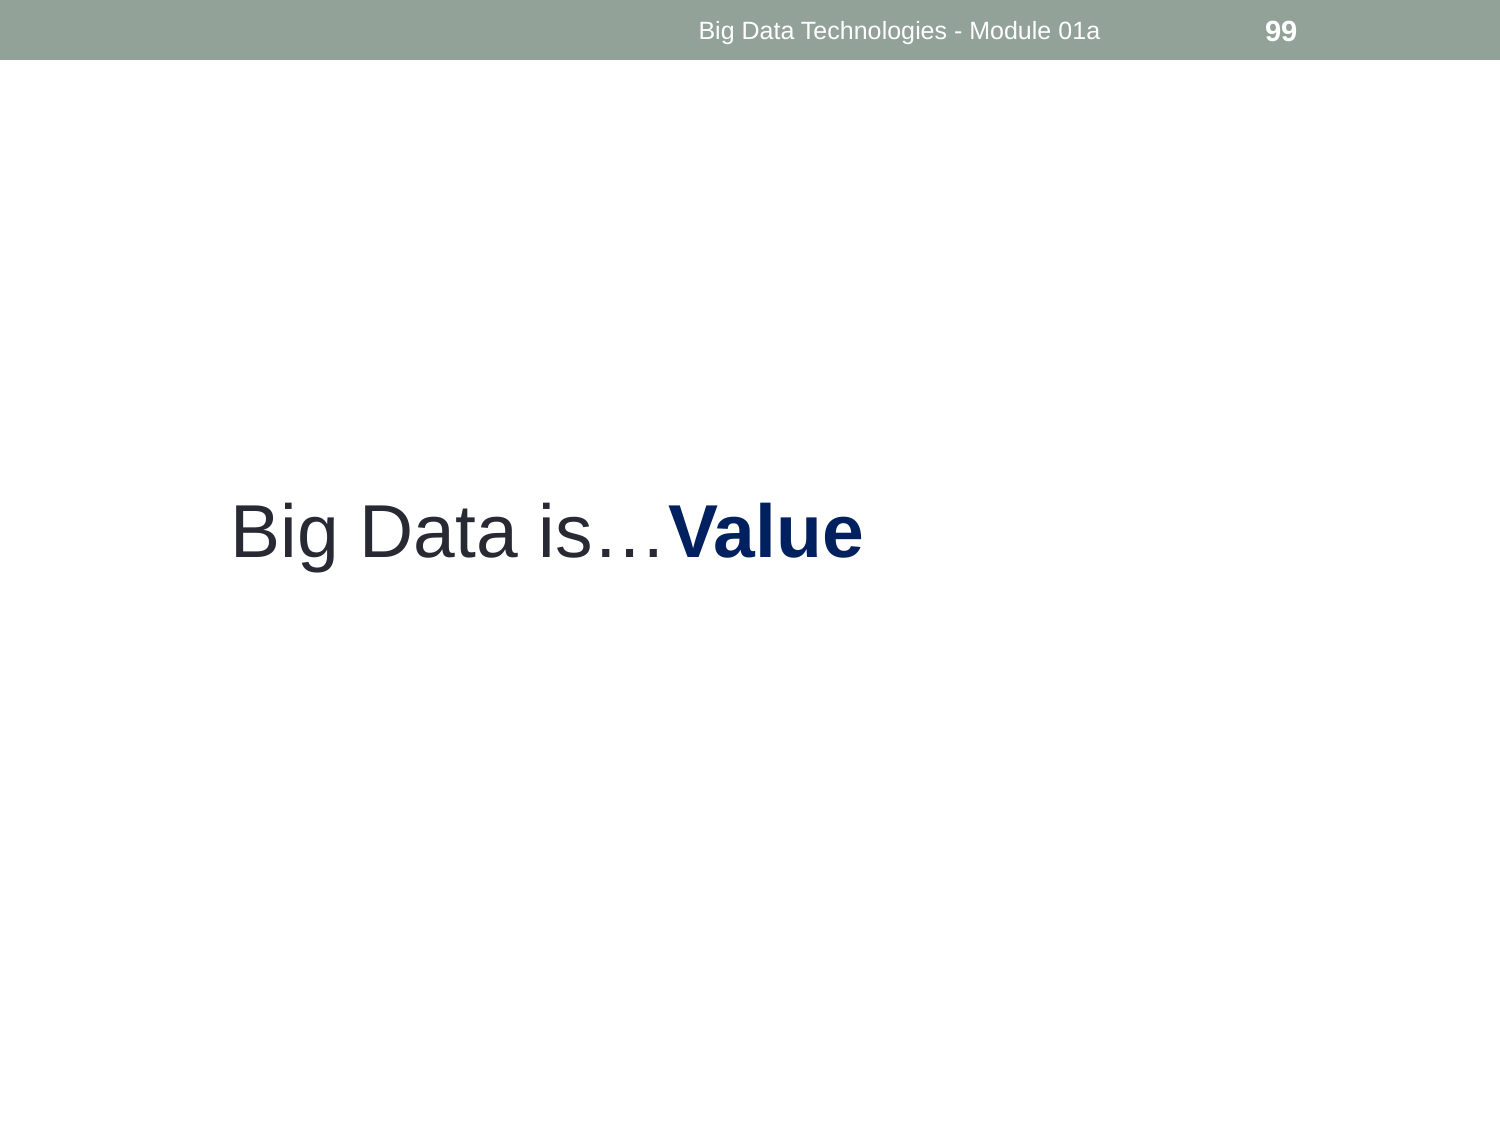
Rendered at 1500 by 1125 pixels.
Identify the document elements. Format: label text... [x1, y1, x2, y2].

text_box Big Data is…Value [215, 474, 880, 580]
slide_number 99 [1250, 3, 1425, 57]
footer Big Data Technologies - Module 01a [562, 3, 1238, 57]
